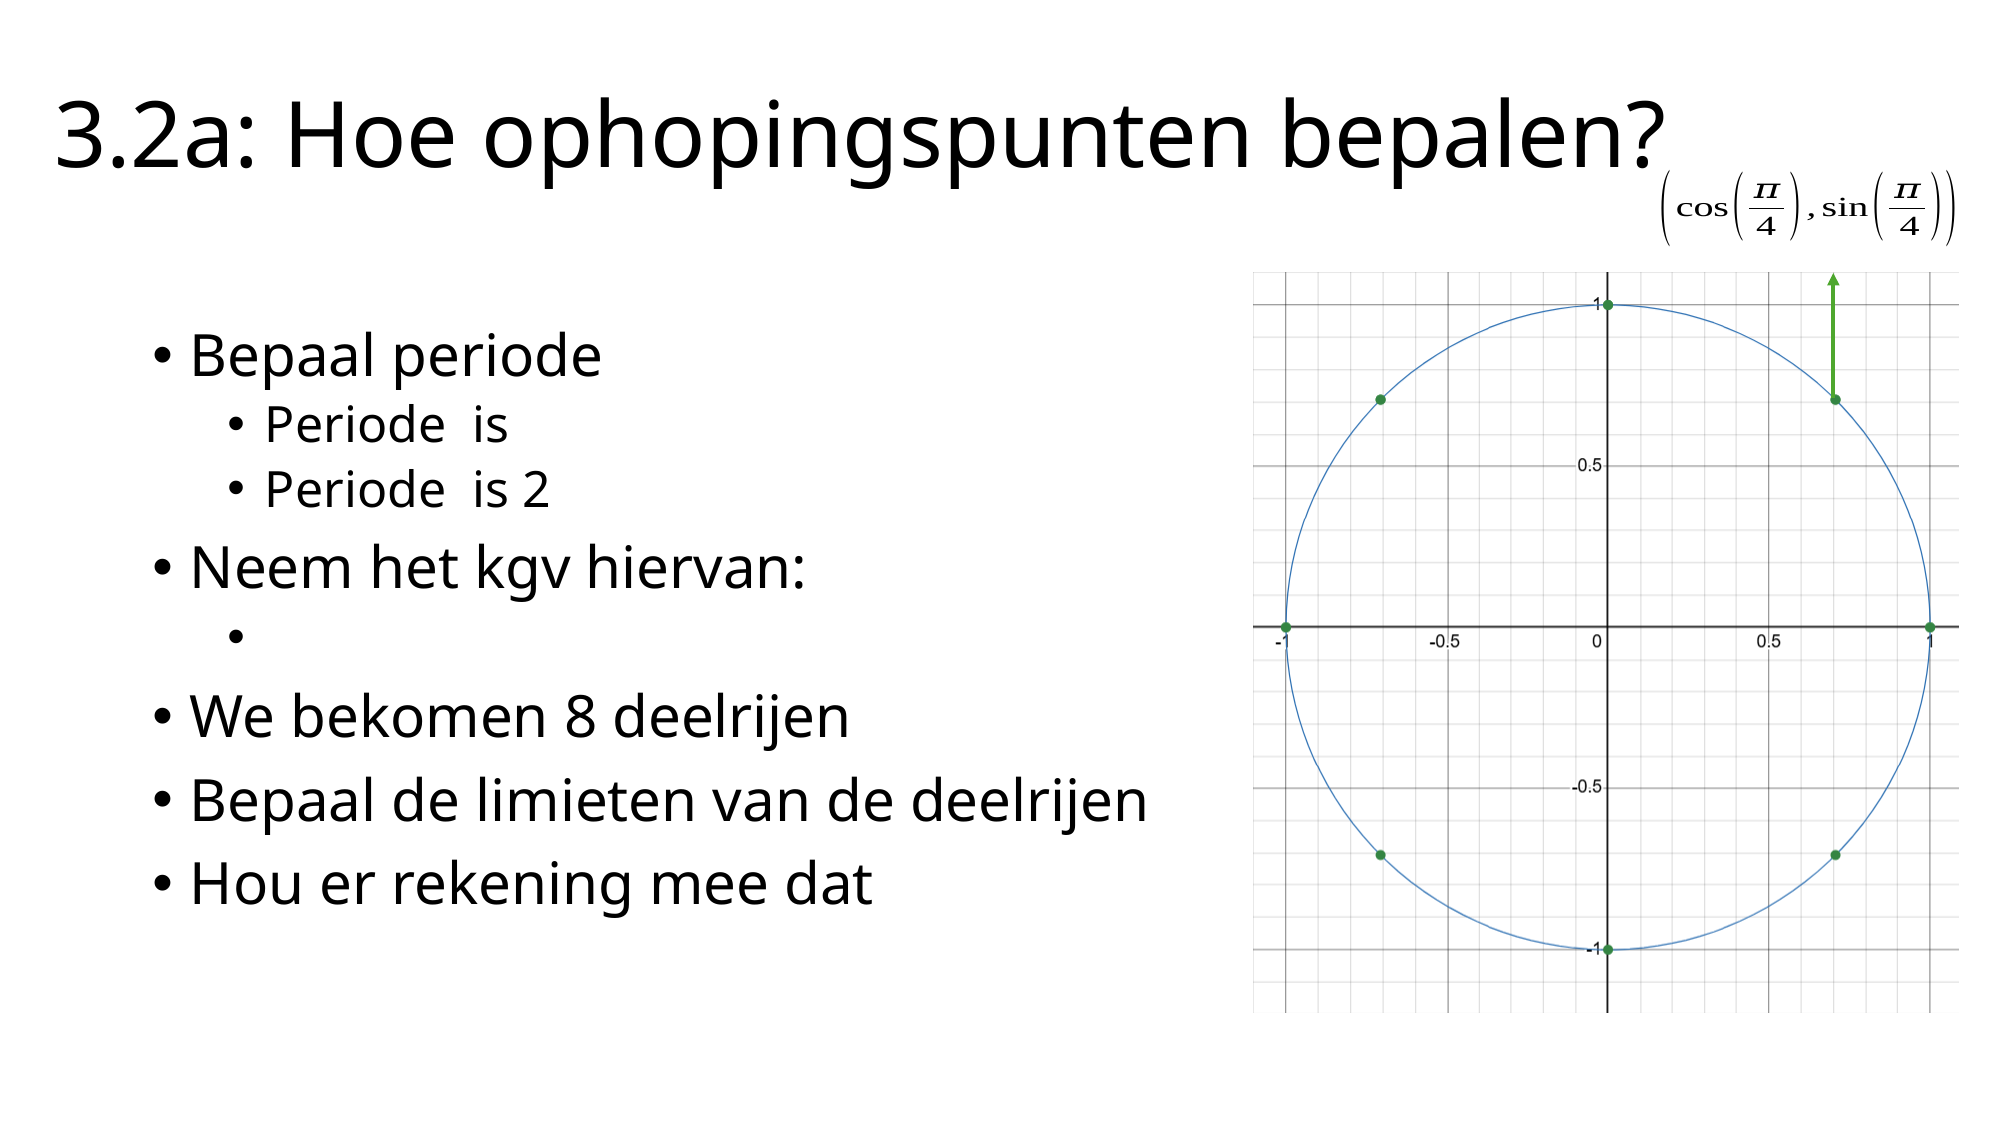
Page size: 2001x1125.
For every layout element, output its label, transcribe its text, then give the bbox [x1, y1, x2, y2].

picture [1252, 272, 1959, 1014]
title 3.2a: Hoe ophopingspunten bepalen? [39, 50, 1765, 226]
